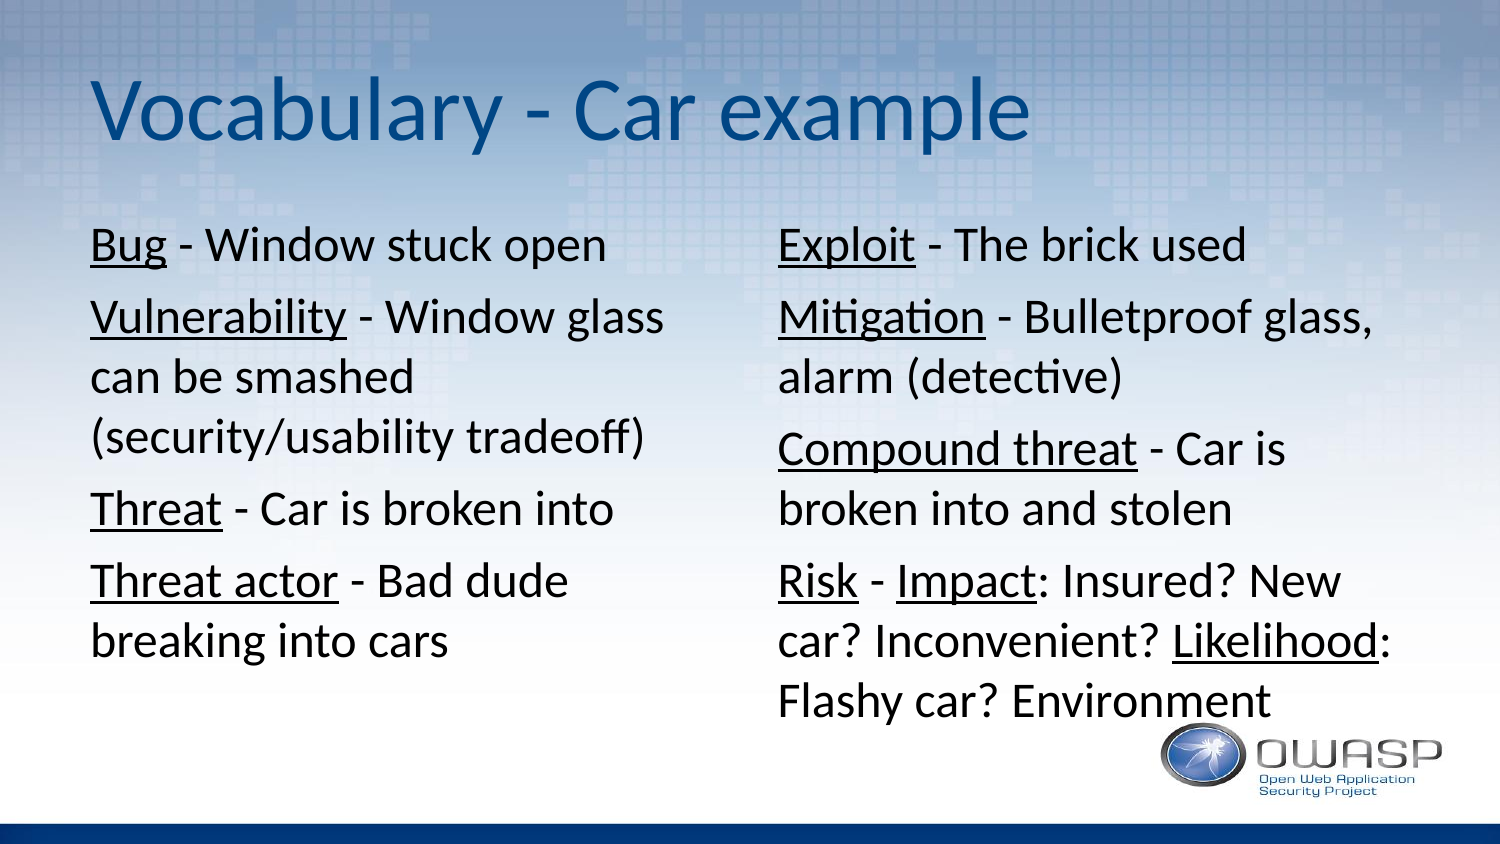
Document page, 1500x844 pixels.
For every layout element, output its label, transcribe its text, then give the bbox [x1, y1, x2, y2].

title Vocabulary - Car example [75, 33, 1425, 175]
list Exploit - The brick used Mitigation - Bulletproof glass, alarm (detective) Compound threat - Car is broken into and stolen Risk - Impact: Insured? New car? Inconvenient? Likelihood: Flashy car? Environment [762, 196, 1425, 754]
list Bug - Window stuck open Vulnerability - Window glass can be smashed (security/usability tradeoff) Threat - Car is broken into Threat actor - Bad dude breaking into cars [75, 196, 738, 754]
picture [0, 0, 1500, 844]
